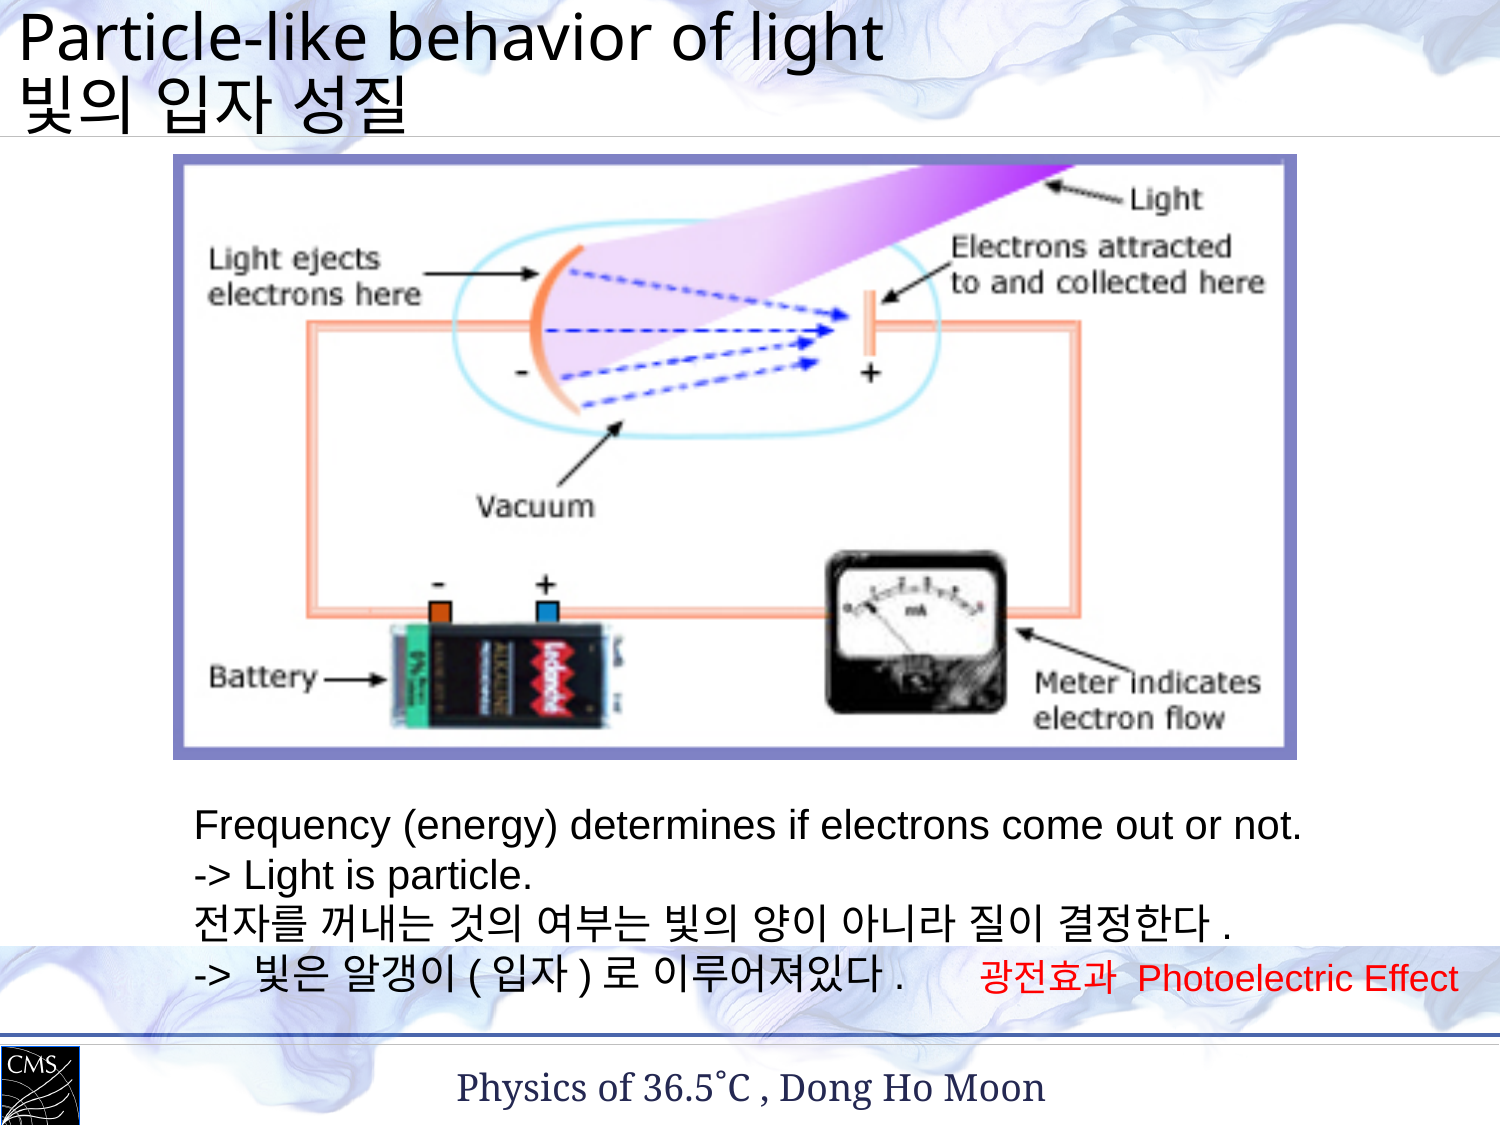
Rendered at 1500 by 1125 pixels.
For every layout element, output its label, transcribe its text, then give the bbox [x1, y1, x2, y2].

picture [2, 1047, 79, 1125]
text_box Frequency (energy) determines if electrons come out or not. -> Light is particle. 전자를 꺼내는 것의 여부는 빛의 양이 아니라 질이 결정한다. -> 빛은 알갱이(입자)로 이루어져있다. [178, 790, 1319, 1005]
picture [173, 154, 1297, 760]
title Particle-like behavior of light 빛의 입자 성질 [2, 0, 1297, 152]
text_box 광전효과 Photoelectric Effect [964, 946, 1475, 1007]
